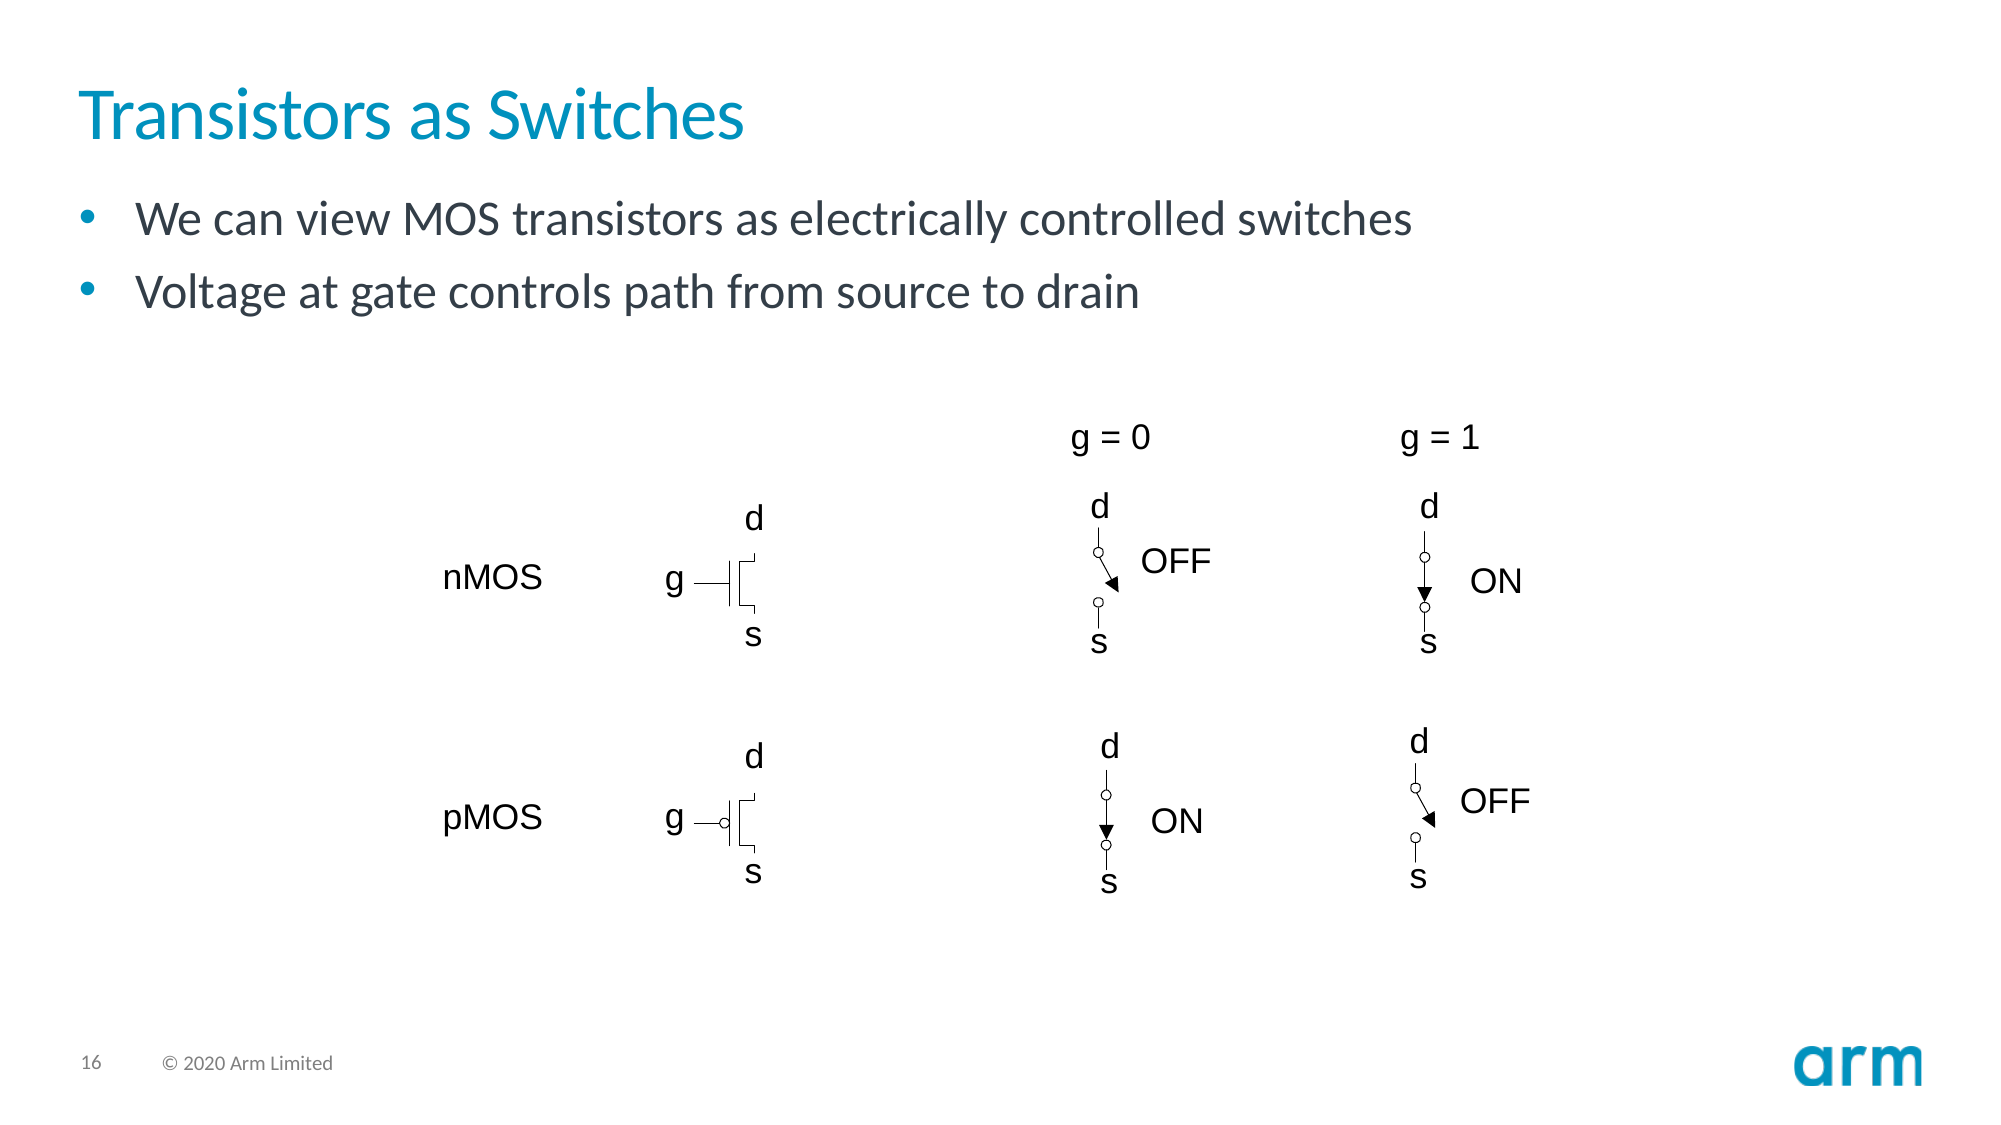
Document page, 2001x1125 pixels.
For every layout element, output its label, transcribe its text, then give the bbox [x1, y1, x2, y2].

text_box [412, 381, 1588, 941]
title Transistors as Switches [78, 78, 1922, 185]
list We can view MOS transistors as electrically controlled switches Voltage at gate controls path from source to drain [78, 185, 1923, 941]
